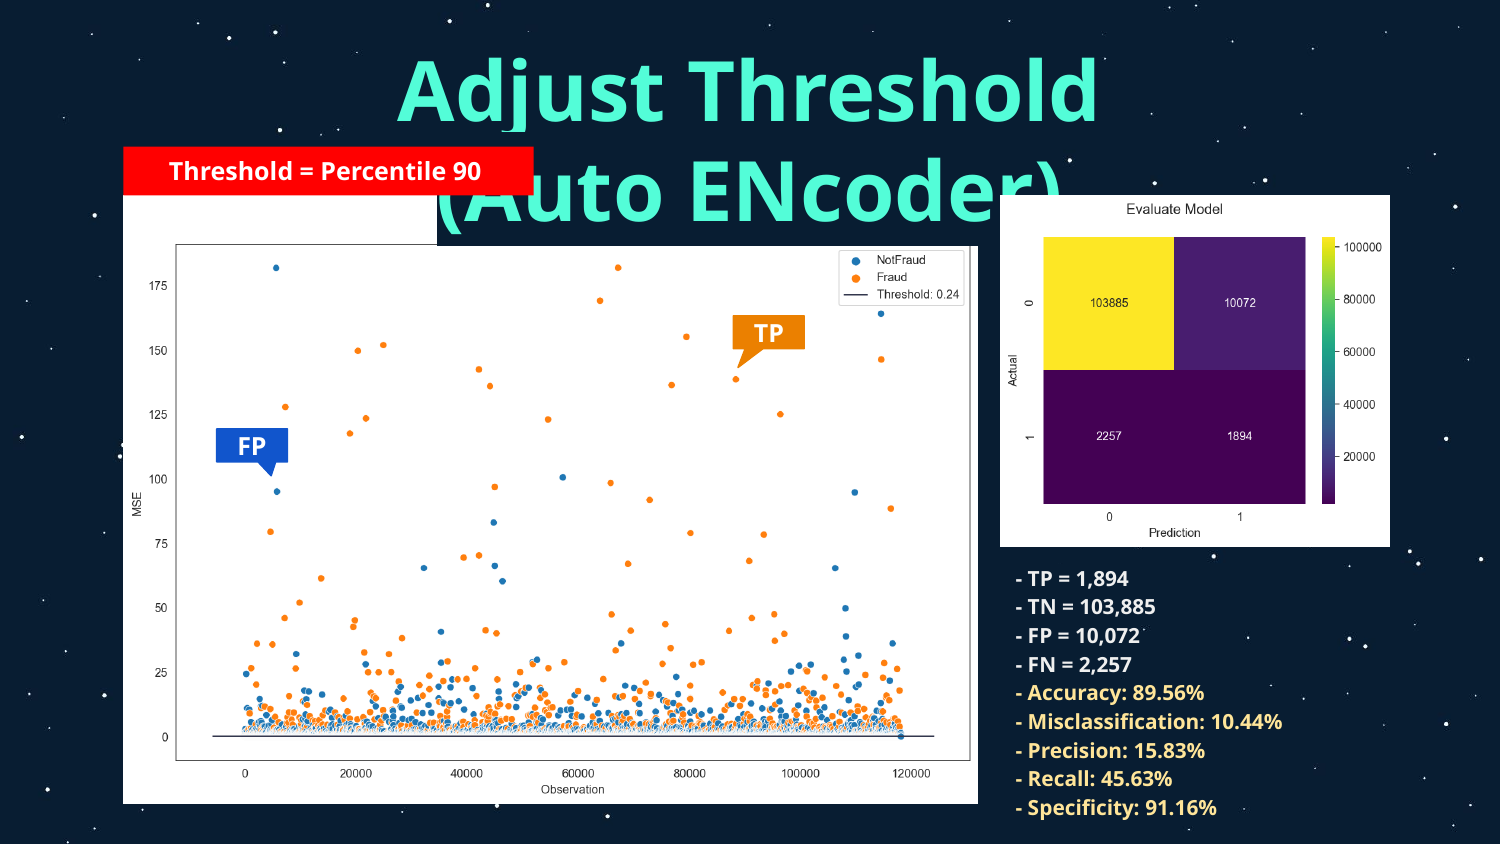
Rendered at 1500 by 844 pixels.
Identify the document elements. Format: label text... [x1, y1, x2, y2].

text_box Threshold = Percentile 90 [123, 146, 534, 194]
picture [0, 0, 1500, 844]
title Adjust Threshold (Auto ENcoder) [302, 23, 1198, 142]
text_box - TP = 1,894 - TN = 103,885 - FP = 10,072 - FN = 2,257 - Accuracy: 89.56% - Misclassification: 10.44% - Precision: 15.83% - Recall: 45.63% - Specificity: 91.16% [1000, 554, 1390, 818]
